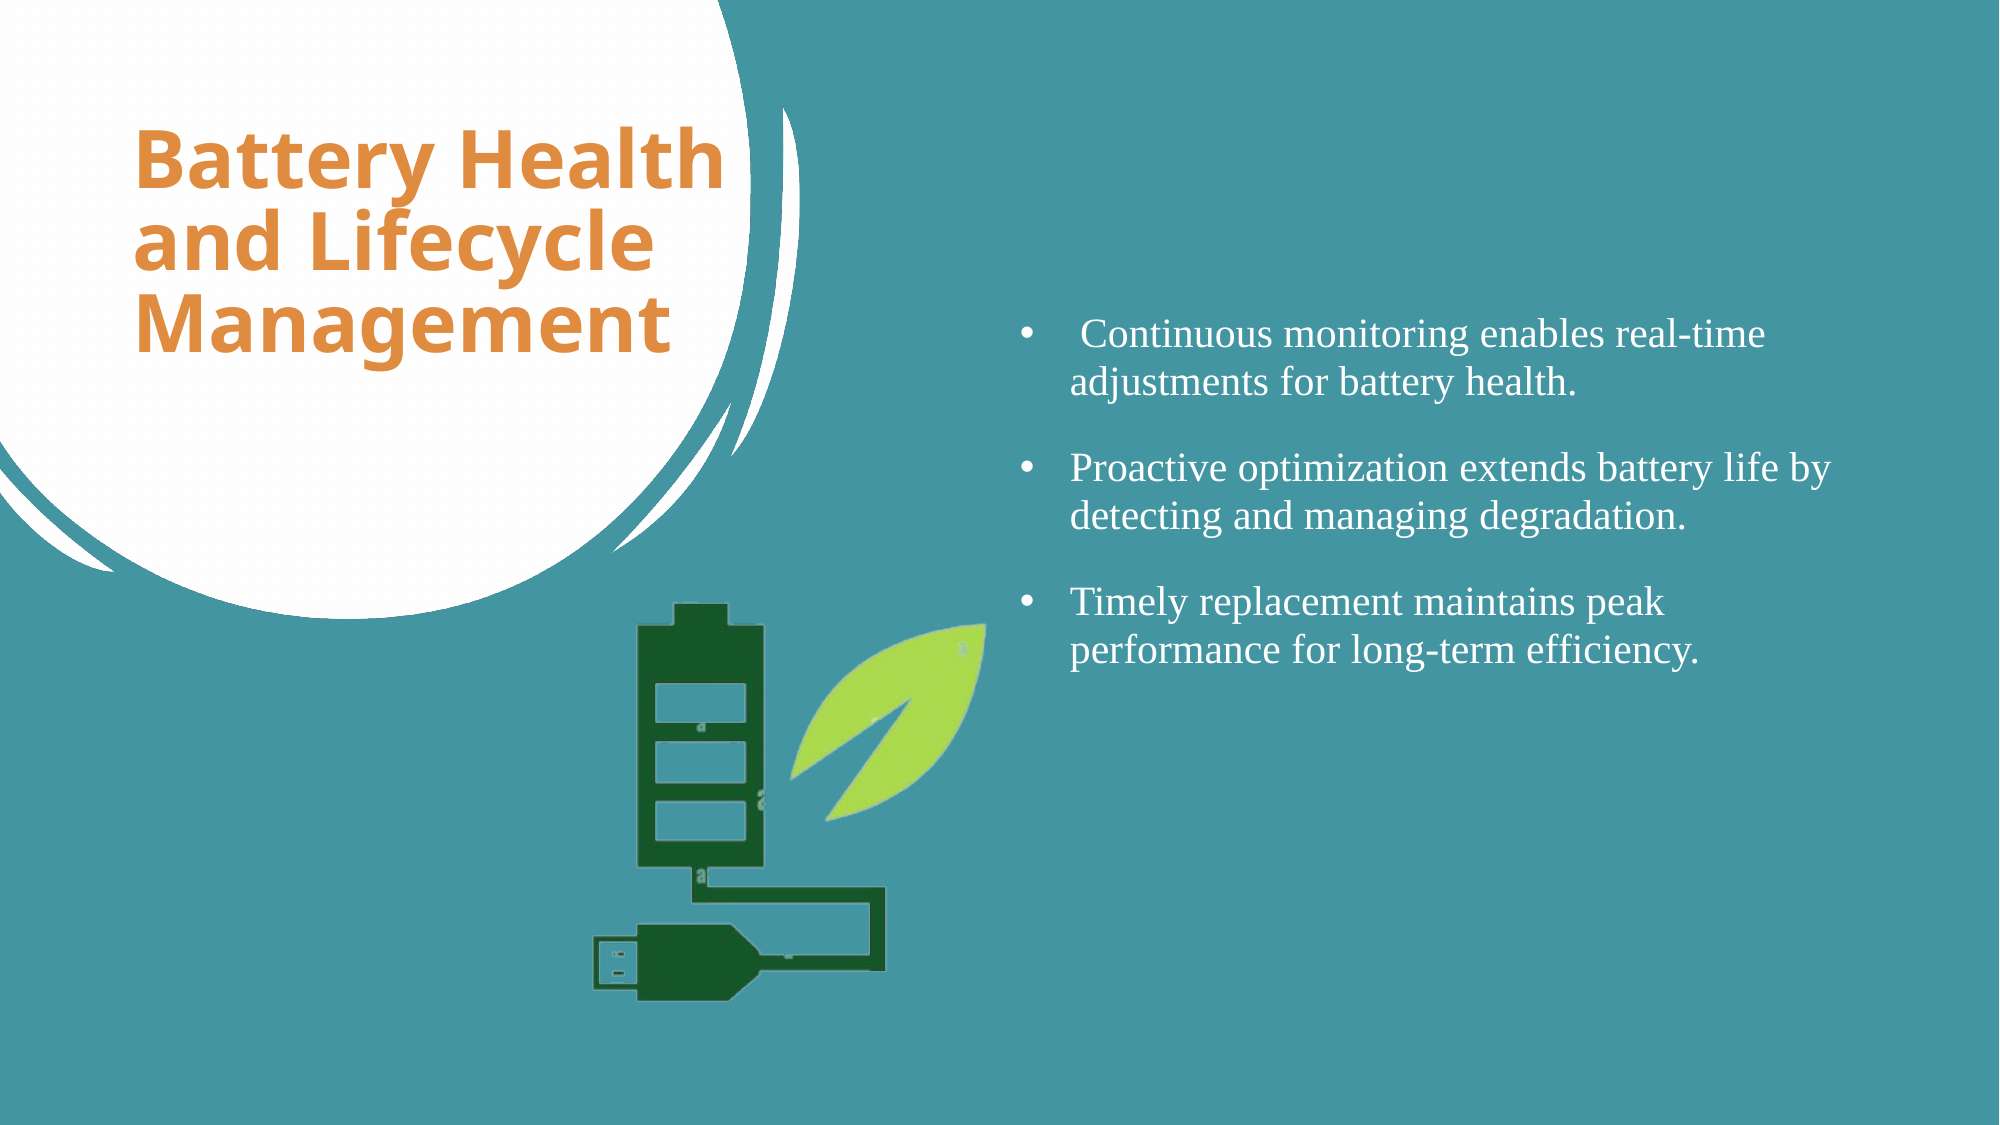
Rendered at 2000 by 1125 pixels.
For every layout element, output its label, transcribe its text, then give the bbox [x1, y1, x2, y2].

list Continuous monitoring enables real-time adjustments for battery health. Proactive optimization extends battery life by detecting and managing degradation. Timely replacement maintains peak performance for long-term efficiency. [999, 299, 1888, 1013]
picture [0, 0, 1167, 1125]
title Battery Health and Lifecycle Management [112, 112, 750, 463]
